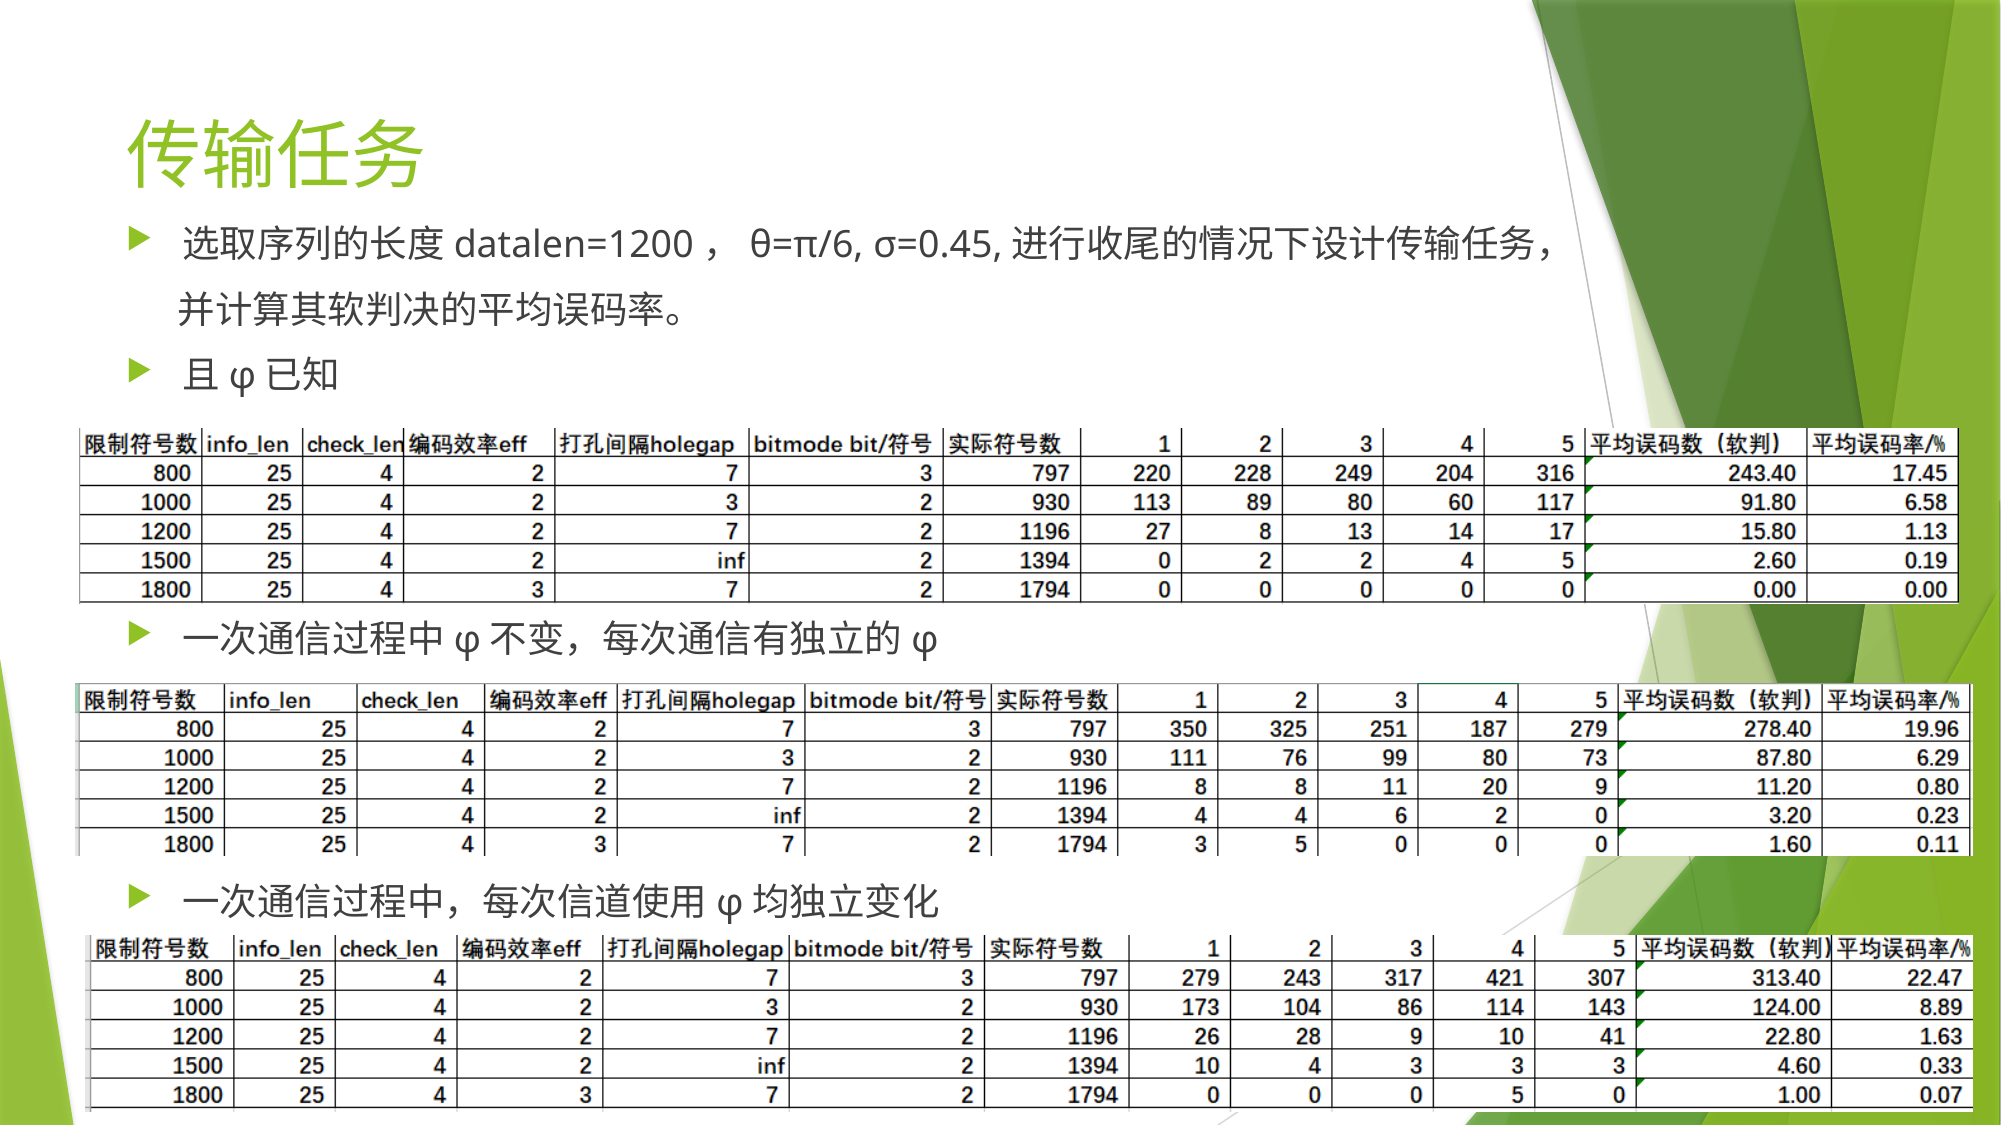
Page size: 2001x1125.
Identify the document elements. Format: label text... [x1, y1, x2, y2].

list 选取序列的长度datalen=1200，θ=π/6, σ=0.45,进行收尾的情况下设计传输任务， 并计算其软判决的平均误码率。 且φ已知 一次通信过程中φ不变，每次通信有独立的φ 一次通信过程中，每次信道使用φ均独立变化 [111, 212, 1577, 427]
list 选取序列的长度datalen=1200，θ=π/6, σ=0.45,进行收尾的情况下设计传输任务， 并计算其软判决的平均误码率。 且φ已知 一次通信过程中φ不变，每次通信有独立的φ 一次通信过程中，每次信道使用φ均独立变化 [111, 868, 1577, 933]
picture [78, 427, 1959, 605]
title 传输任务 [111, 99, 1522, 212]
list 选取序列的长度datalen=1200，θ=π/6, σ=0.45,进行收尾的情况下设计传输任务， 并计算其软判决的平均误码率。 且φ已知 一次通信过程中φ不变，每次通信有独立的φ 一次通信过程中，每次信道使用φ均独立变化 [111, 615, 1577, 682]
picture [85, 934, 1973, 1112]
picture [75, 682, 1973, 857]
